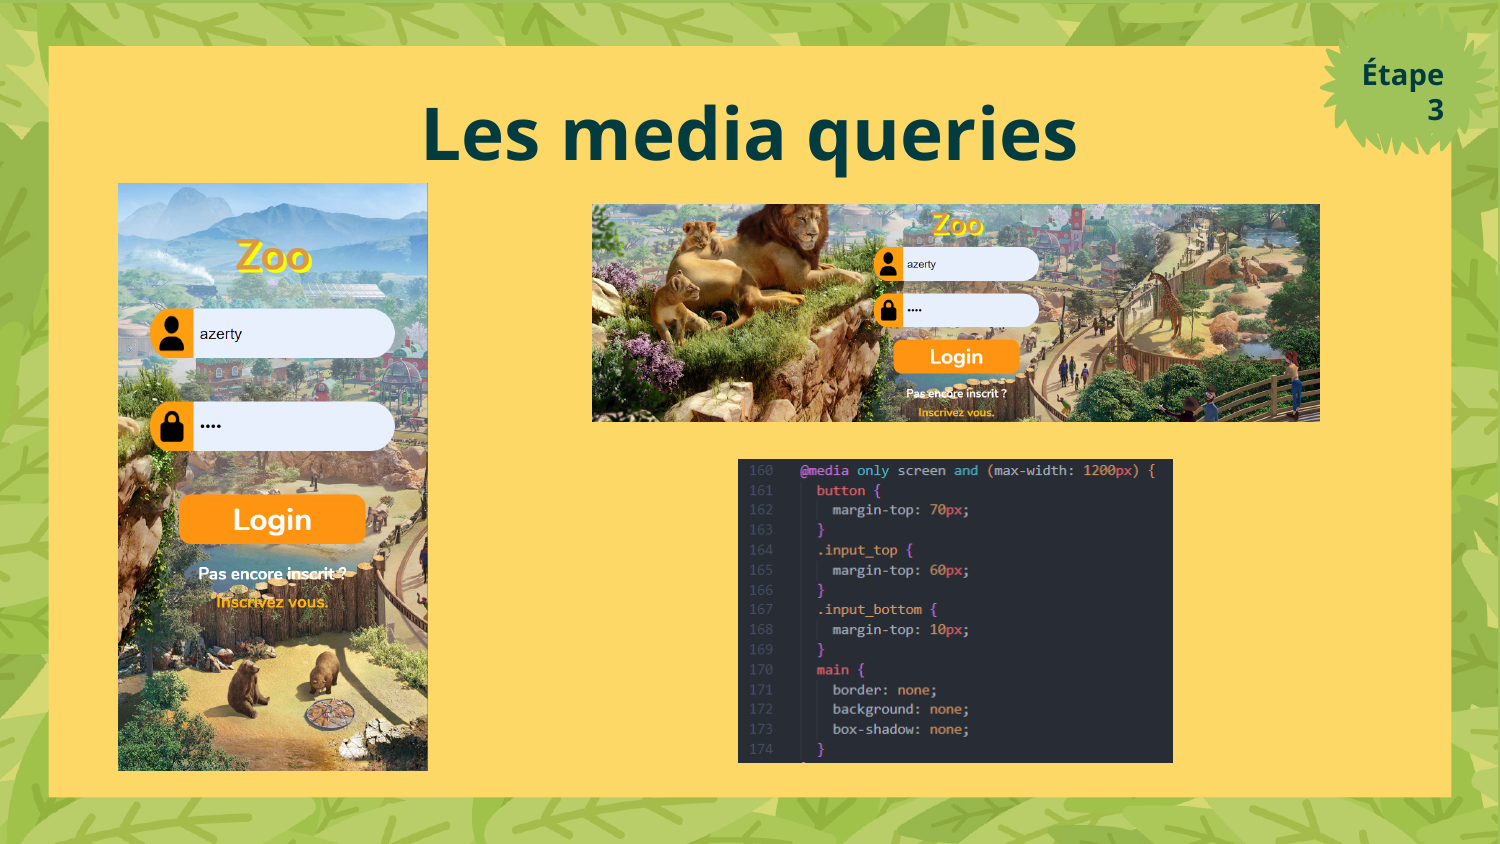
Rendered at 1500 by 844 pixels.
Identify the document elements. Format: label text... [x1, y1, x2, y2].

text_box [836, 167, 846, 177]
picture [0, 3, 1499, 844]
picture [117, 183, 428, 771]
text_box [1315, 0, 1497, 159]
picture [591, 204, 1320, 423]
picture [738, 459, 1174, 764]
title Les media queries [118, 72, 1314, 167]
